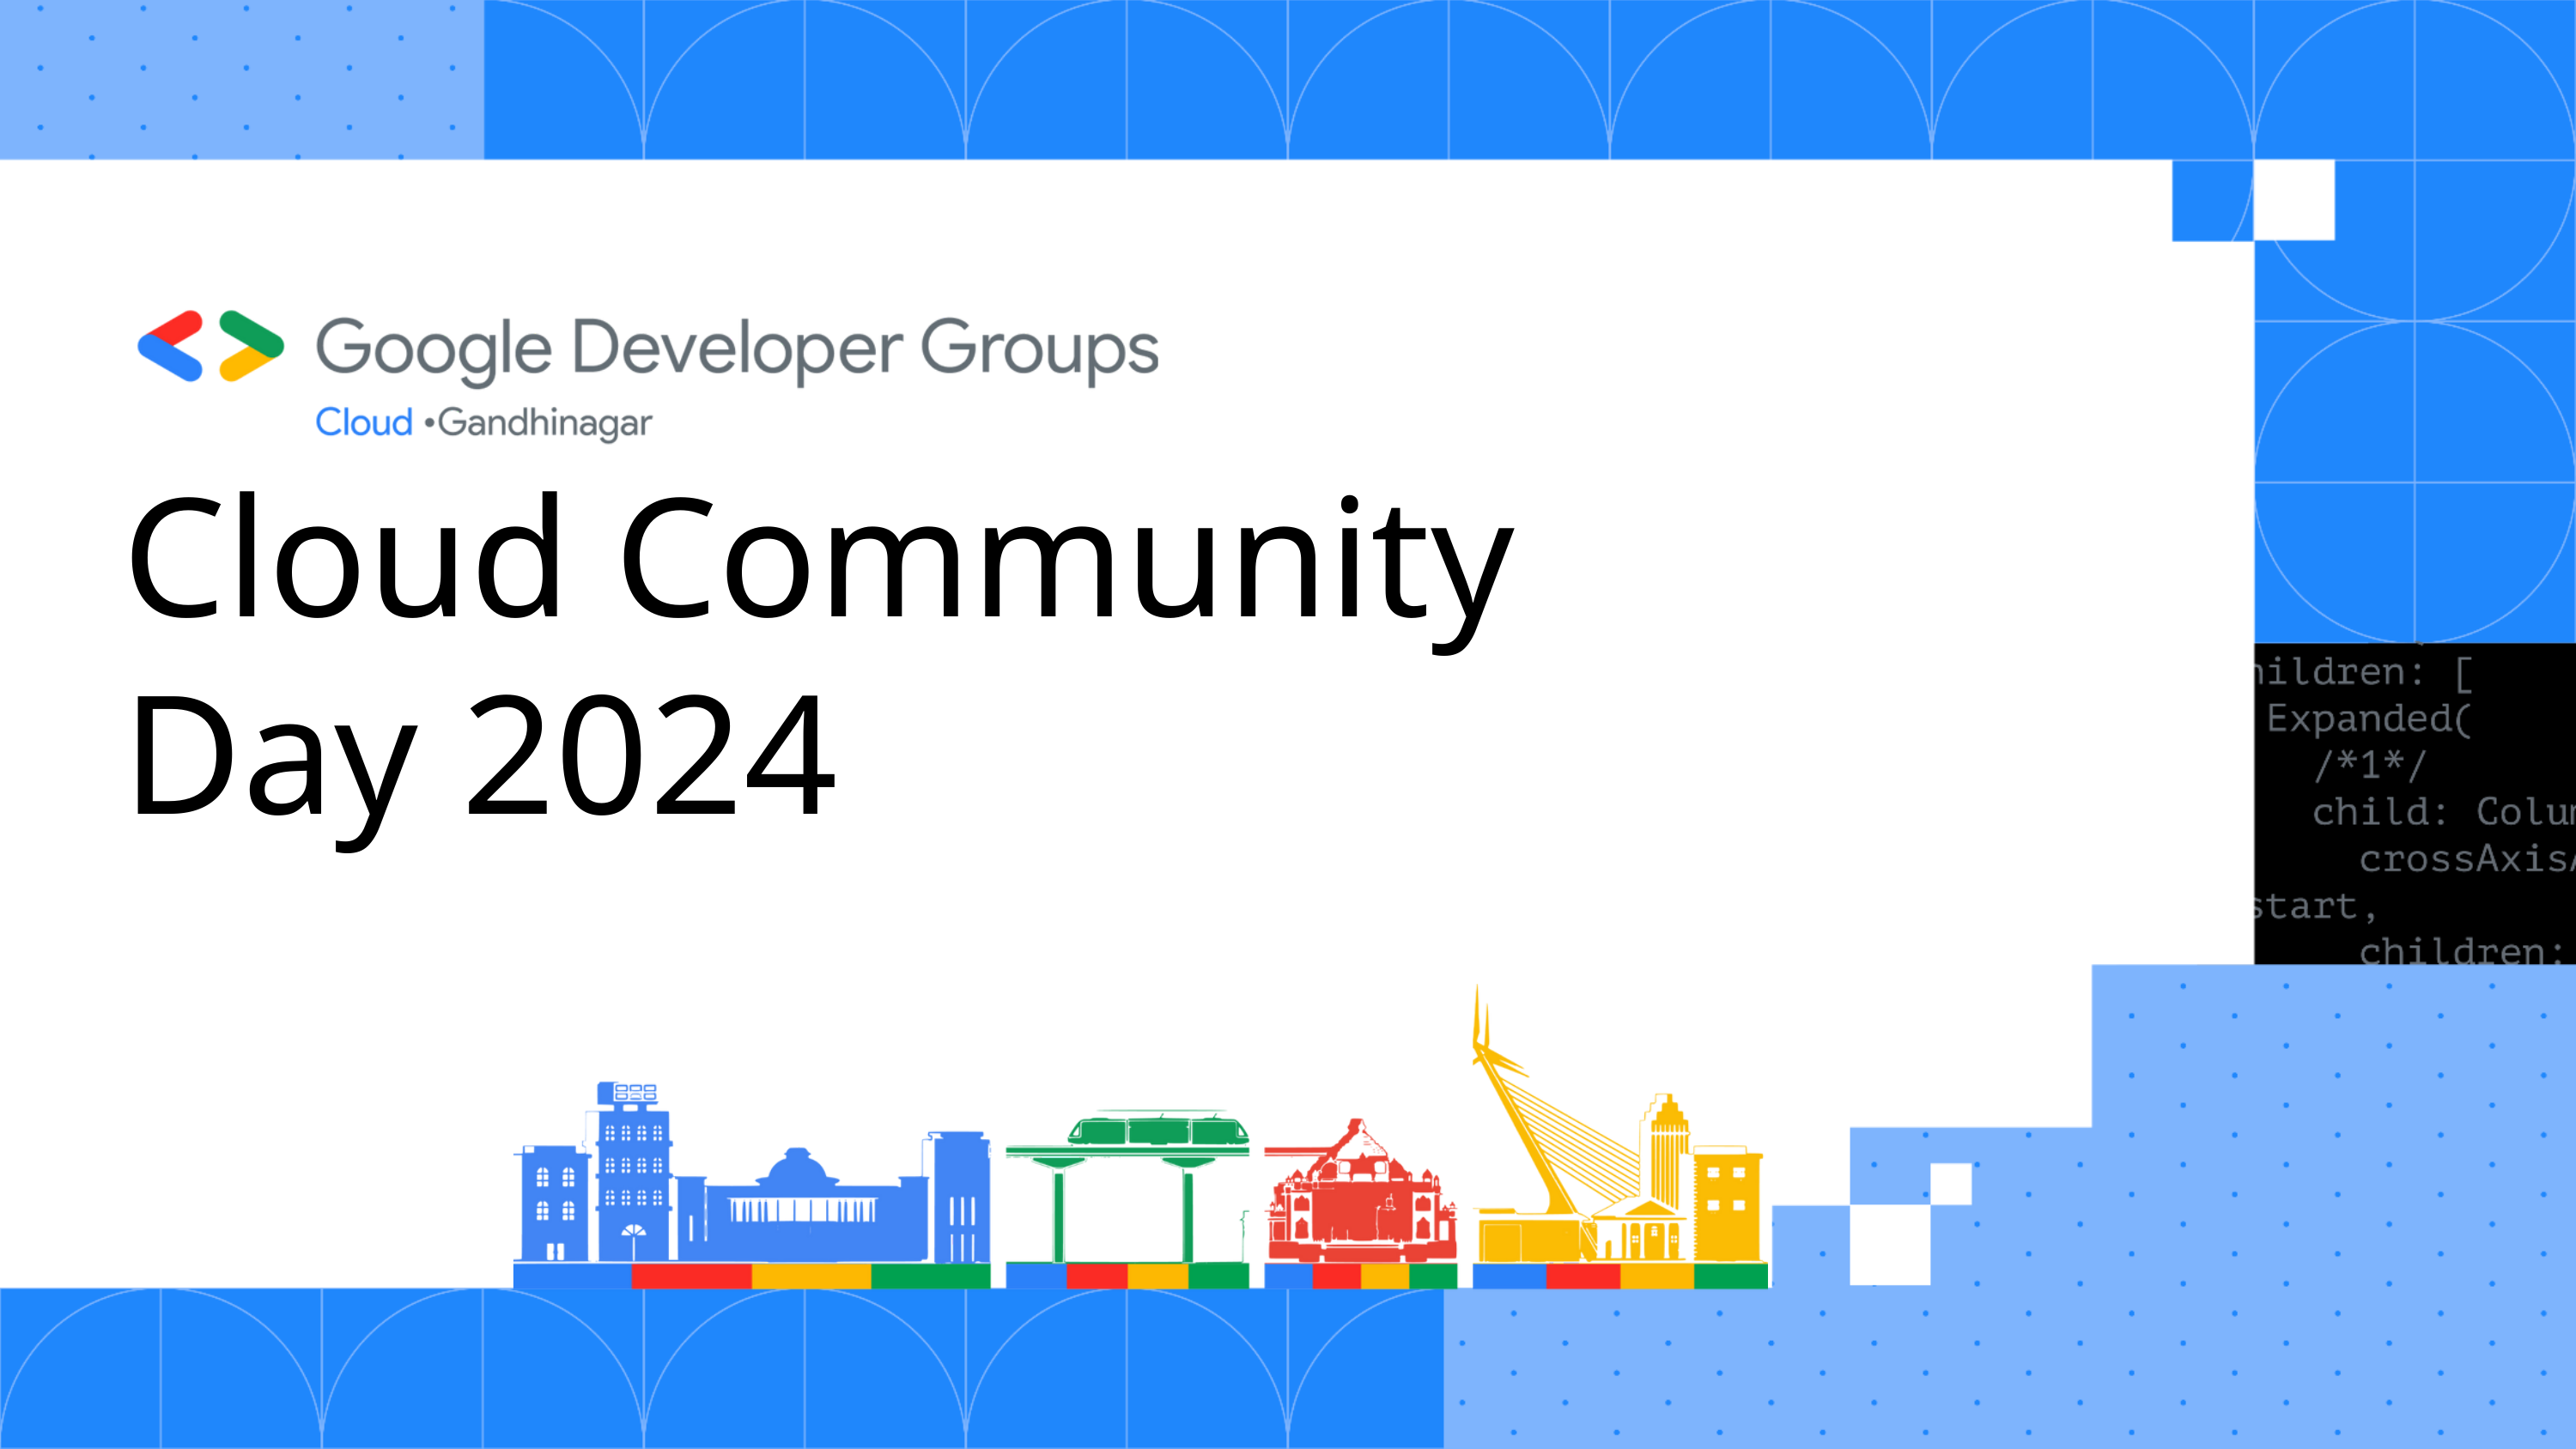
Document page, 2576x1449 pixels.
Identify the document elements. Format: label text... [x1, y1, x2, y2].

text_box [137, 309, 1158, 446]
text_box [513, 984, 1768, 1330]
text_box Cloud Community Day 2024 [122, 452, 1973, 847]
text_box [0, 0, 2576, 1449]
